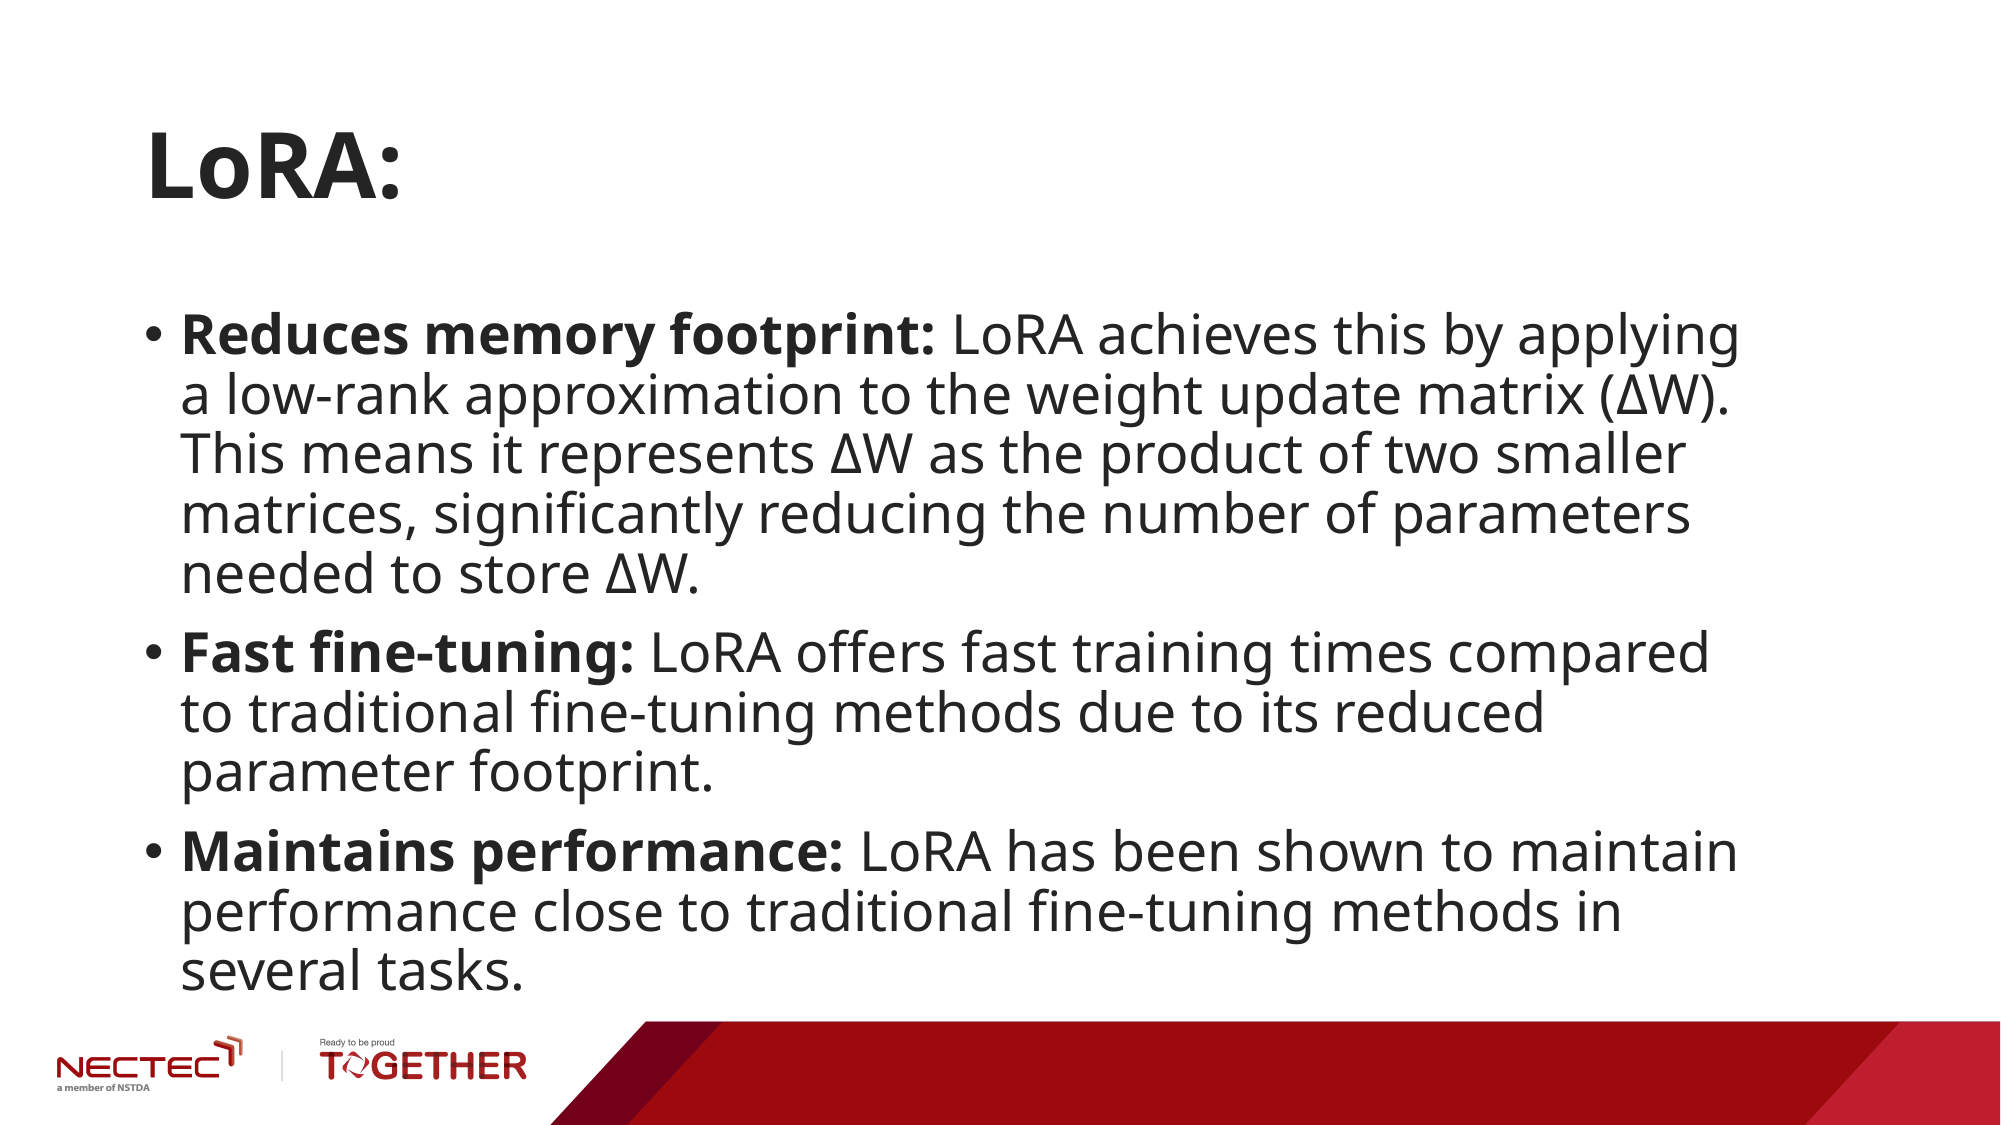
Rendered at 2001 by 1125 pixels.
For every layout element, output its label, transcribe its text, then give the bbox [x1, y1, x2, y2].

list Reduces memory footprint: LoRA achieves this by applying a low-rank approximation to the weight update matrix (ΔW). This means it represents ΔW as the product of two smaller matrices, significantly reducing the number of parameters needed to store ΔW. Fast fine-tuning: LoRA offers fast training times compared to traditional fine-tuning methods due to its reduced parameter footprint. Maintains performance: LoRA has been shown to maintain performance close to traditional fine-tuning methods in several tasks. [136, 298, 1772, 1014]
title LoRA: [136, 59, 1863, 278]
picture [0, 0, 2001, 1125]
